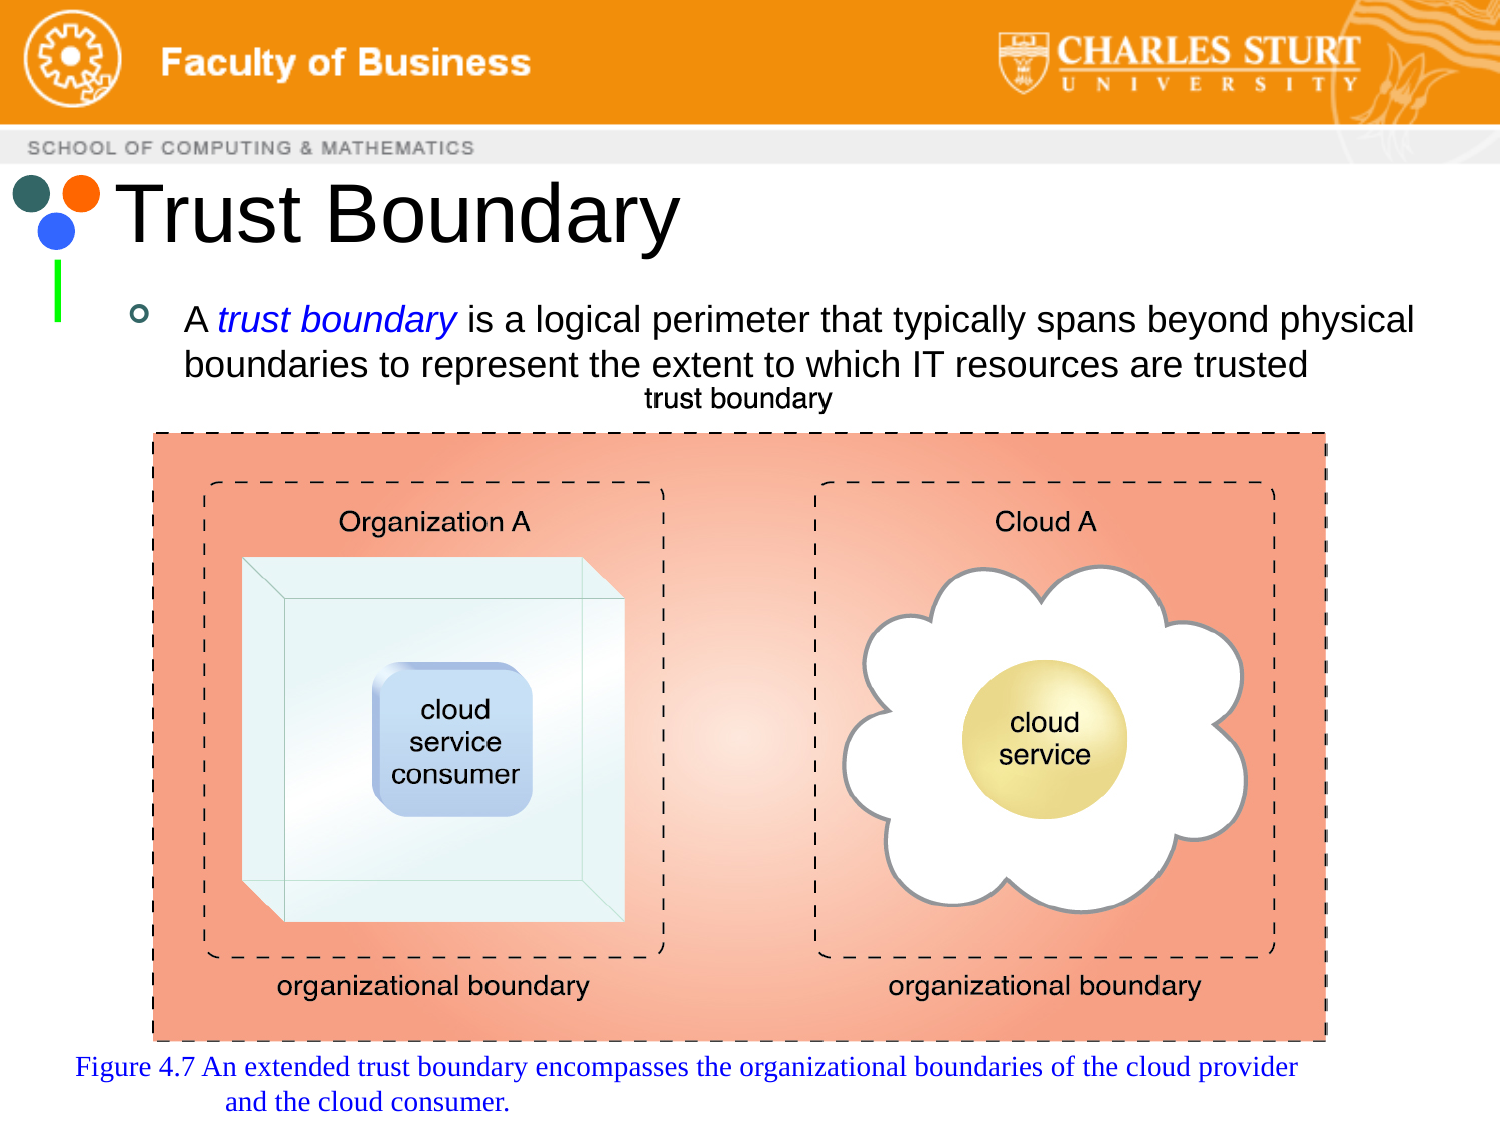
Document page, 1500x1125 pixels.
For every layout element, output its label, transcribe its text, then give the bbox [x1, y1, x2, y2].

list A trust boundary is a logical perimeter that typically spans beyond physical boundaries to represent the extent to which IT resources are trusted [112, 287, 1500, 1125]
picture [0, 0, 1500, 1125]
text_box Figure 4.7 An extended trust boundary encompasses the organizational boundaries of the cloud provider and the cloud consumer. [60, 1040, 1322, 1125]
picture [152, 387, 1328, 1043]
title Trust Boundary [99, 149, 1476, 270]
